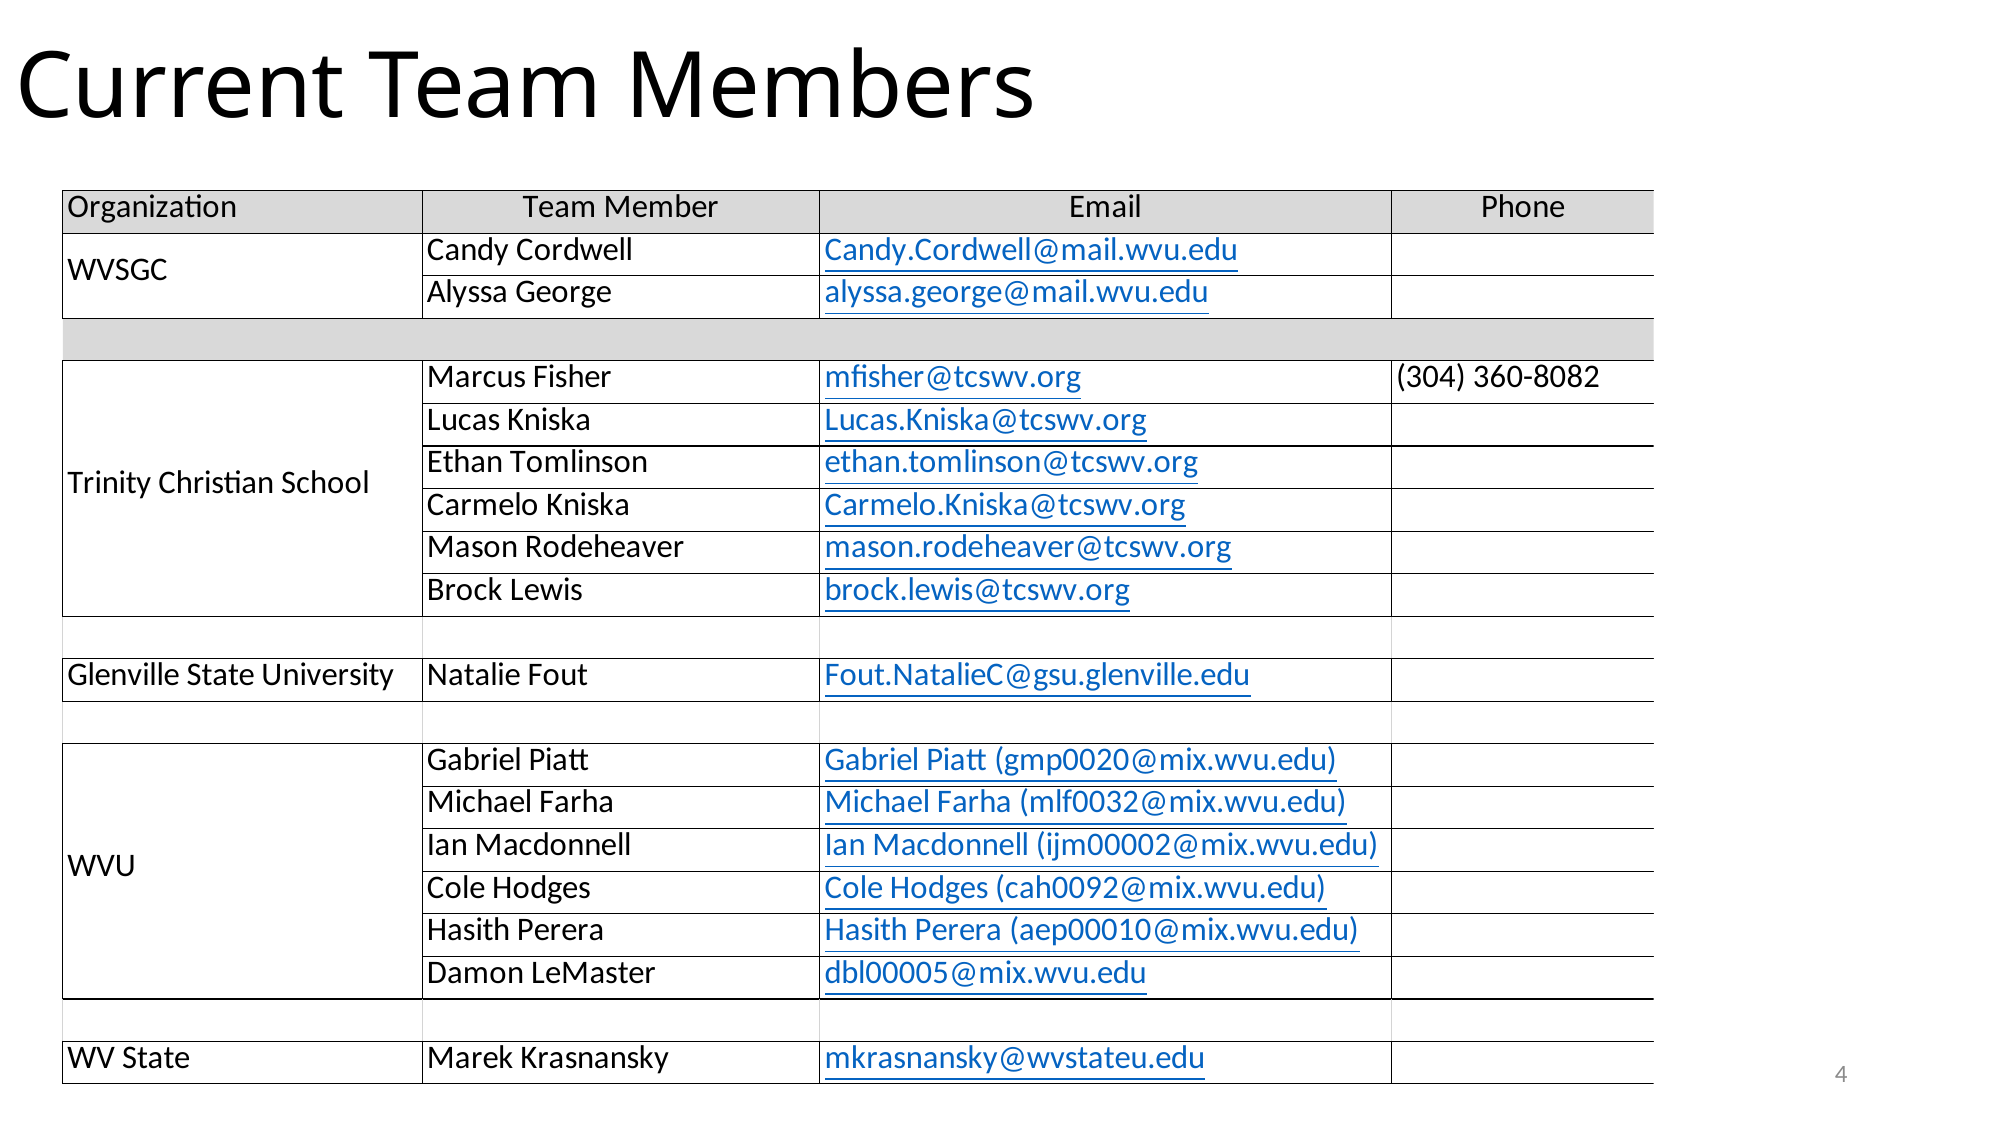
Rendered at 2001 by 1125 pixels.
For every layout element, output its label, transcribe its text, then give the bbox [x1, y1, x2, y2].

picture [61, 190, 1655, 1085]
slide_number 4 [1412, 1042, 1863, 1103]
title Current Team Members [0, 3, 1725, 172]
